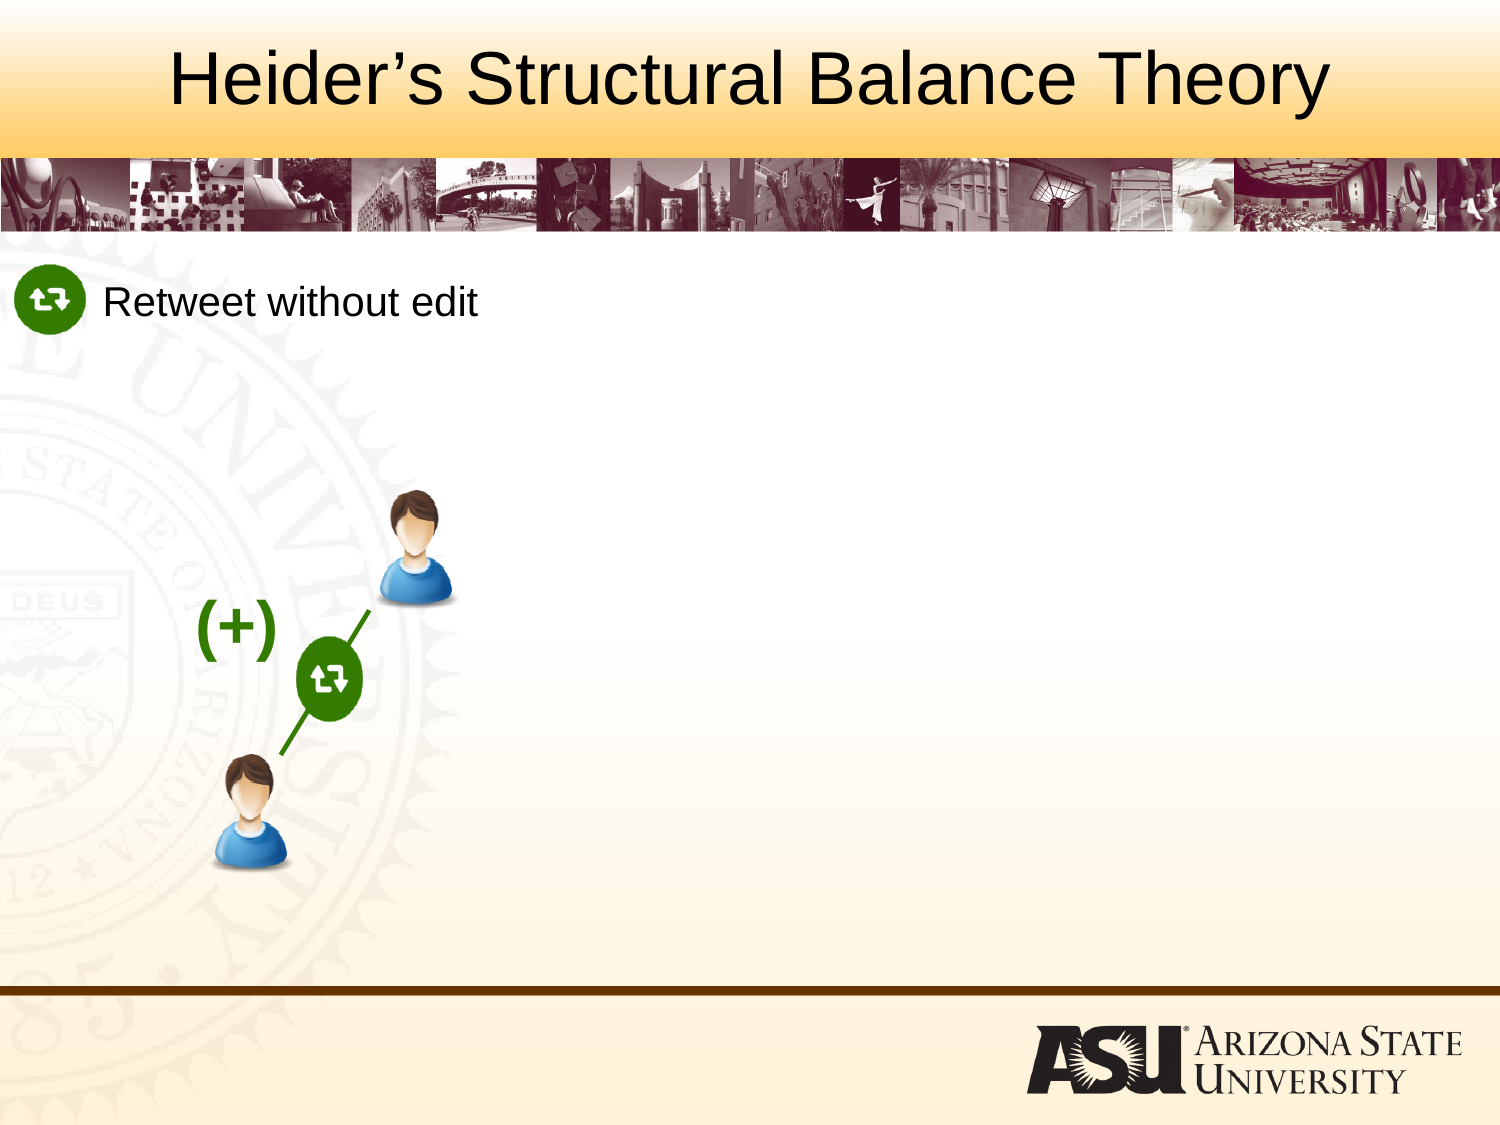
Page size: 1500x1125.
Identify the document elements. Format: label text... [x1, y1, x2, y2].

text_box Retweet without edit [88, 267, 565, 333]
title Heider’s Structural Balance Theory [75, 0, 1425, 150]
picture [0, 0, 1500, 1125]
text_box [280, 610, 370, 755]
text_box (+) [180, 574, 295, 670]
